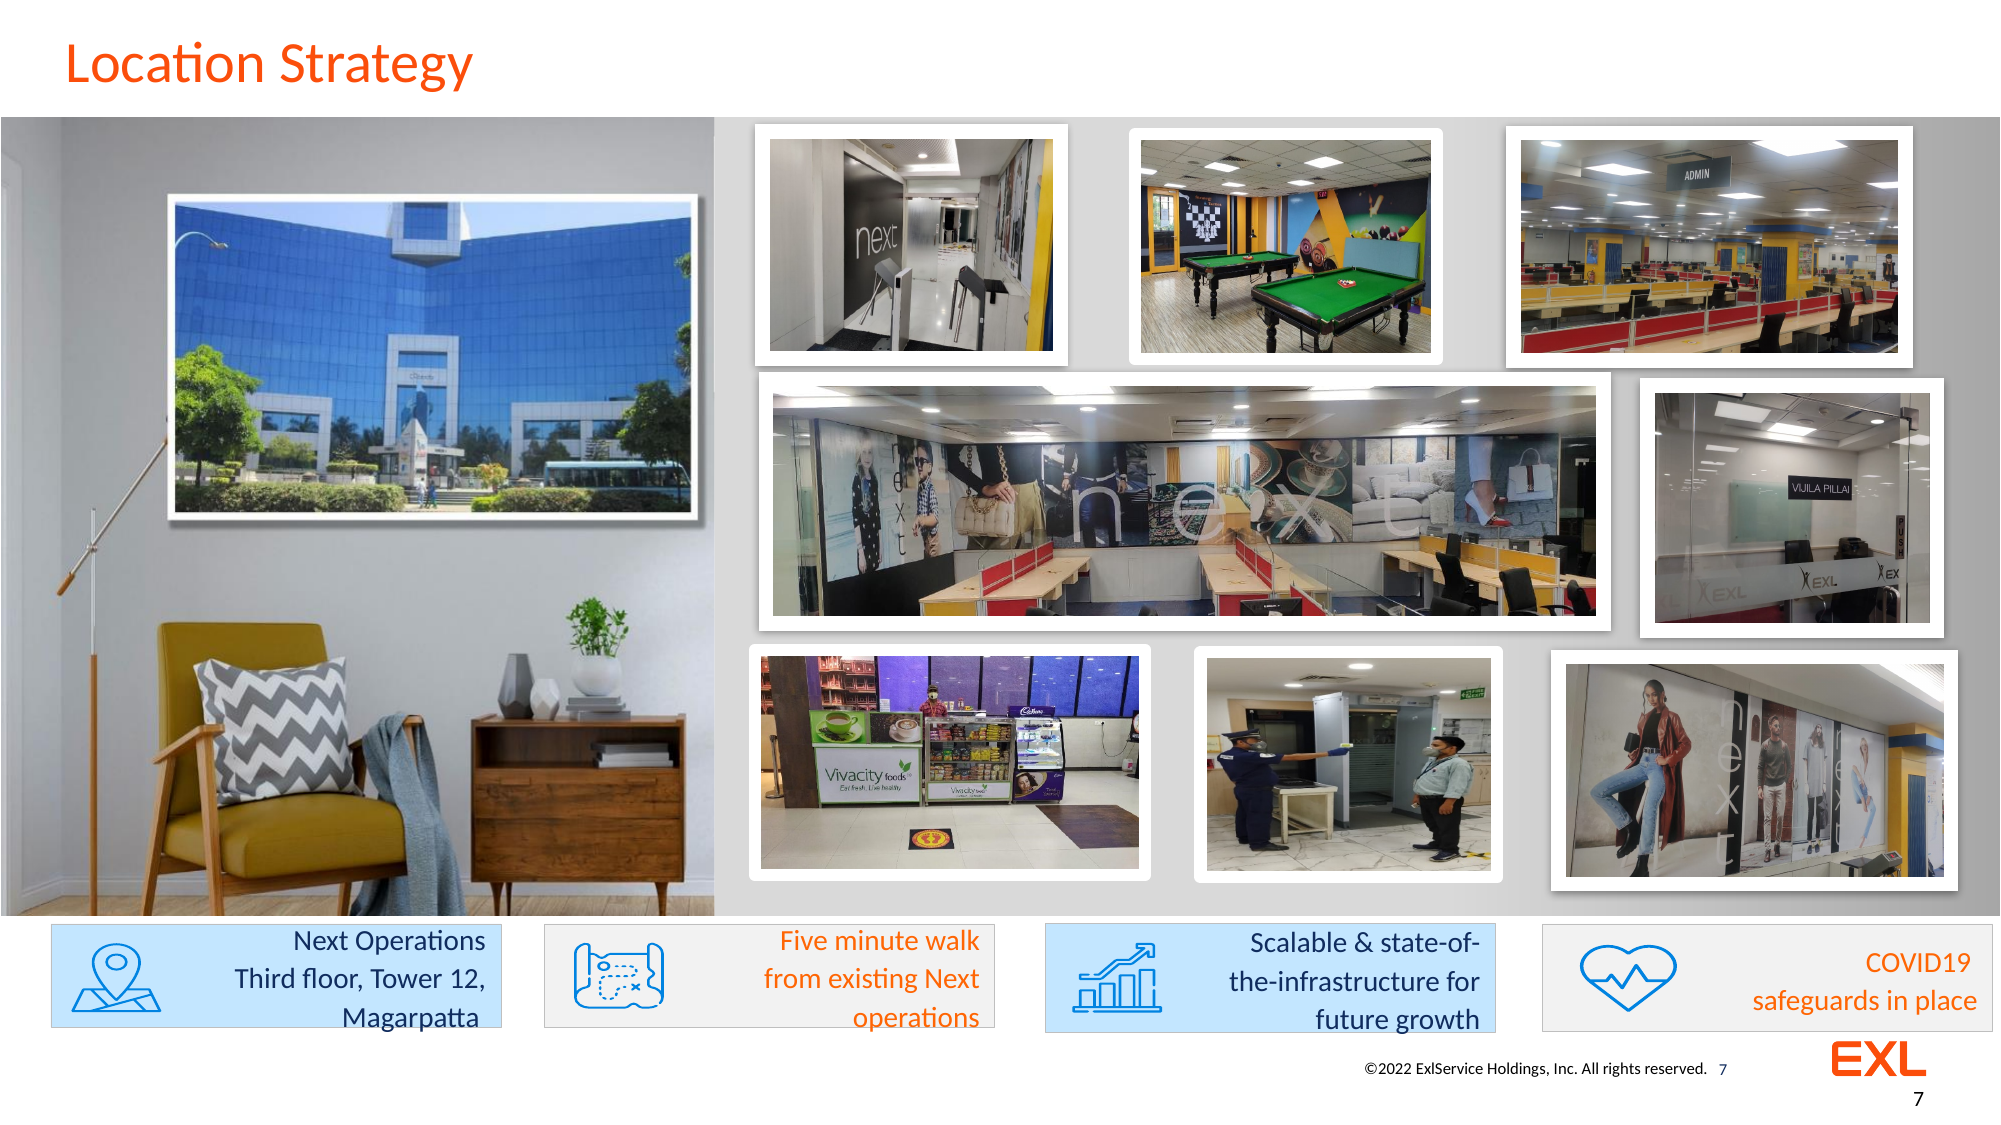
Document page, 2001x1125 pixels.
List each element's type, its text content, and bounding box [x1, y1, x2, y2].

picture [1141, 140, 1431, 353]
text_box Location Strategy [50, 25, 1836, 103]
picture [1, 117, 715, 916]
picture [1565, 664, 1944, 877]
picture [761, 656, 1139, 869]
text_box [50, 923, 501, 1028]
text_box [714, 116, 2000, 917]
picture [769, 138, 1054, 352]
picture [1654, 392, 1930, 624]
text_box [1542, 923, 1993, 1032]
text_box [1045, 923, 1496, 1033]
picture [1797, 1032, 1961, 1111]
picture [773, 386, 1596, 617]
text_box 7 [1898, 1076, 1990, 1122]
picture [1206, 658, 1491, 871]
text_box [544, 923, 995, 1028]
picture [1520, 140, 1899, 353]
